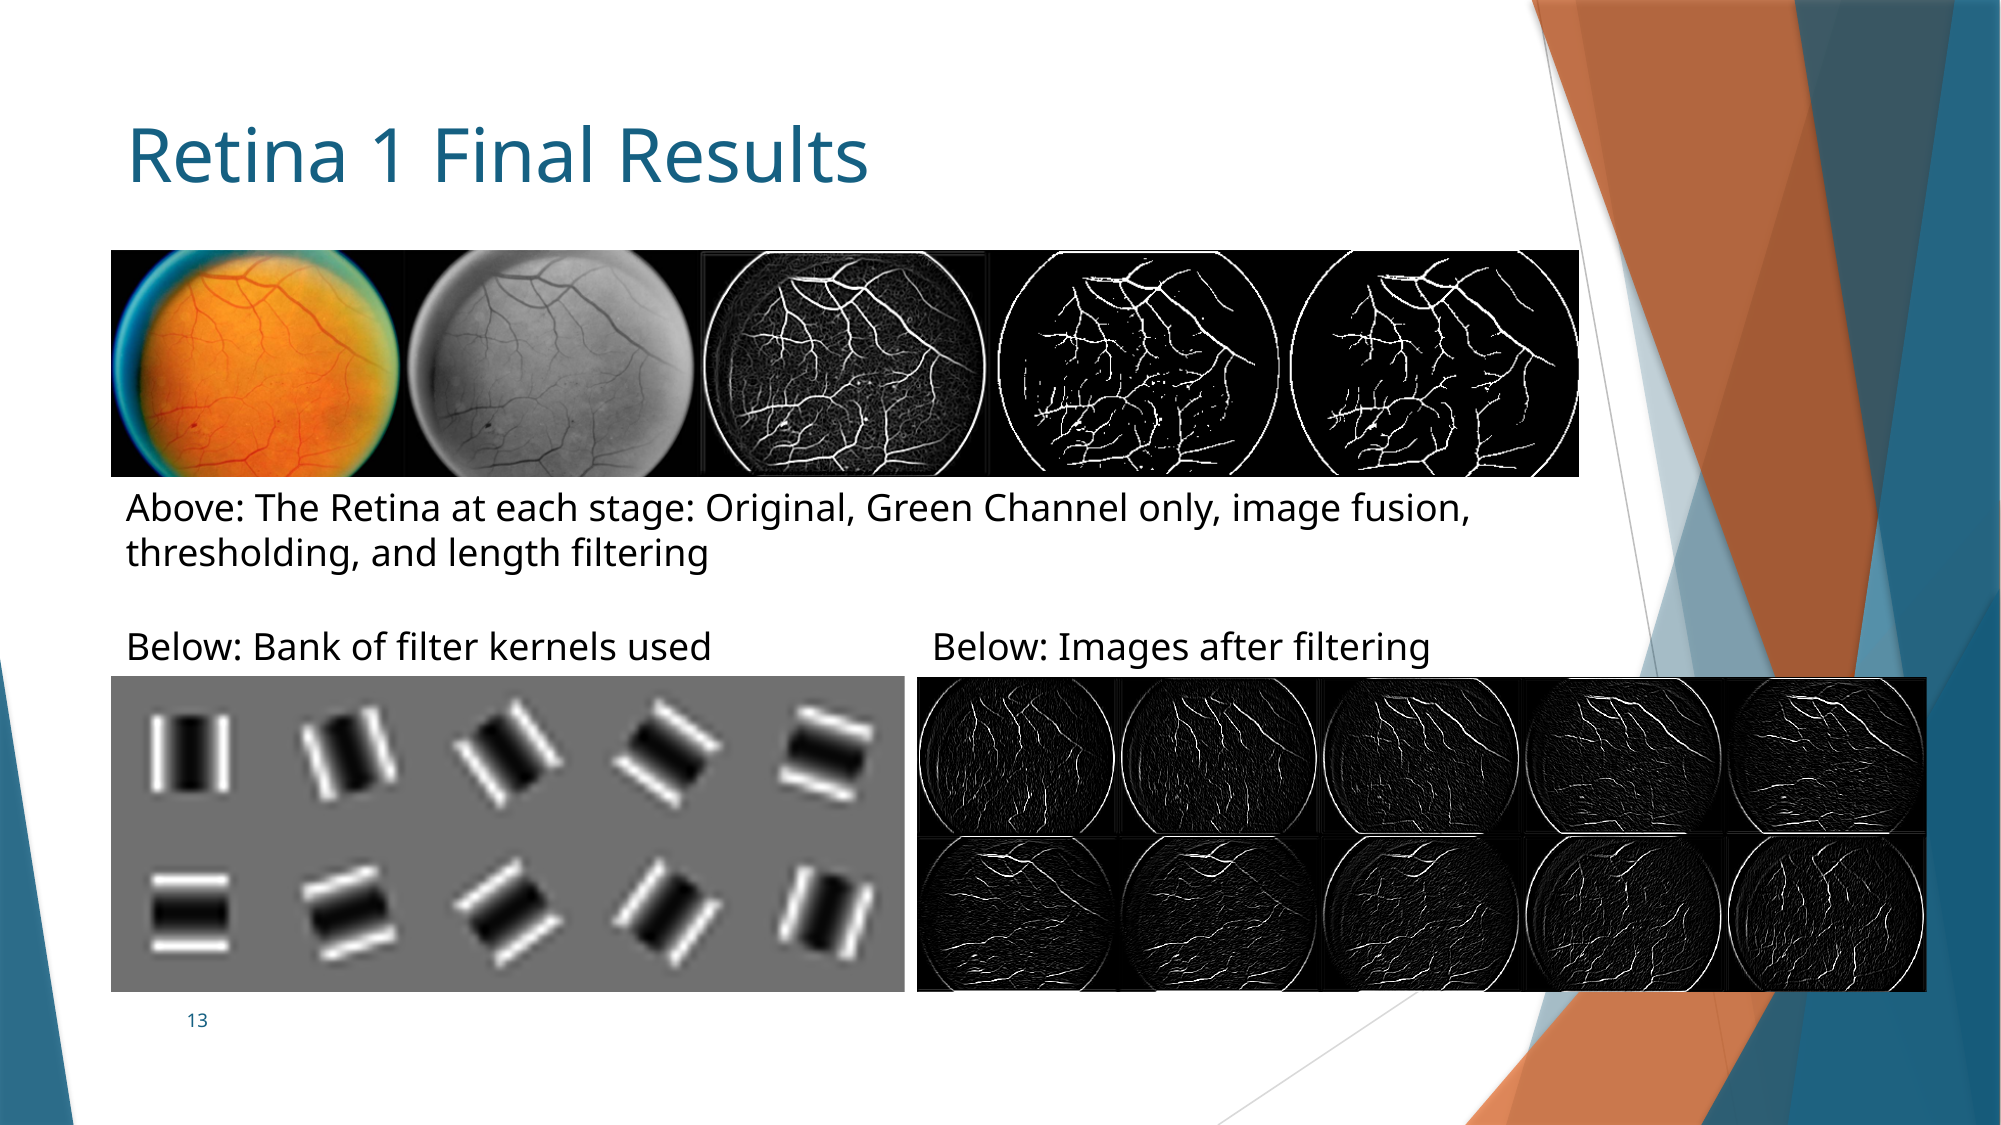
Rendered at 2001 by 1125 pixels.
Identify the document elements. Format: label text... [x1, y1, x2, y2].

text_box Below: Images after filtering [917, 615, 1620, 675]
picture [110, 675, 906, 992]
slide_number 13 [111, 999, 224, 1051]
text_box Below: Bank of filter kernels used [111, 615, 839, 675]
title Retina 1 Final Results [111, 99, 1522, 211]
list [110, 250, 1580, 478]
text_box Above: The Retina at each stage: Original, Green Channel only, image fusion, thresholding, and length filtering [111, 484, 1579, 582]
picture [916, 676, 1928, 993]
